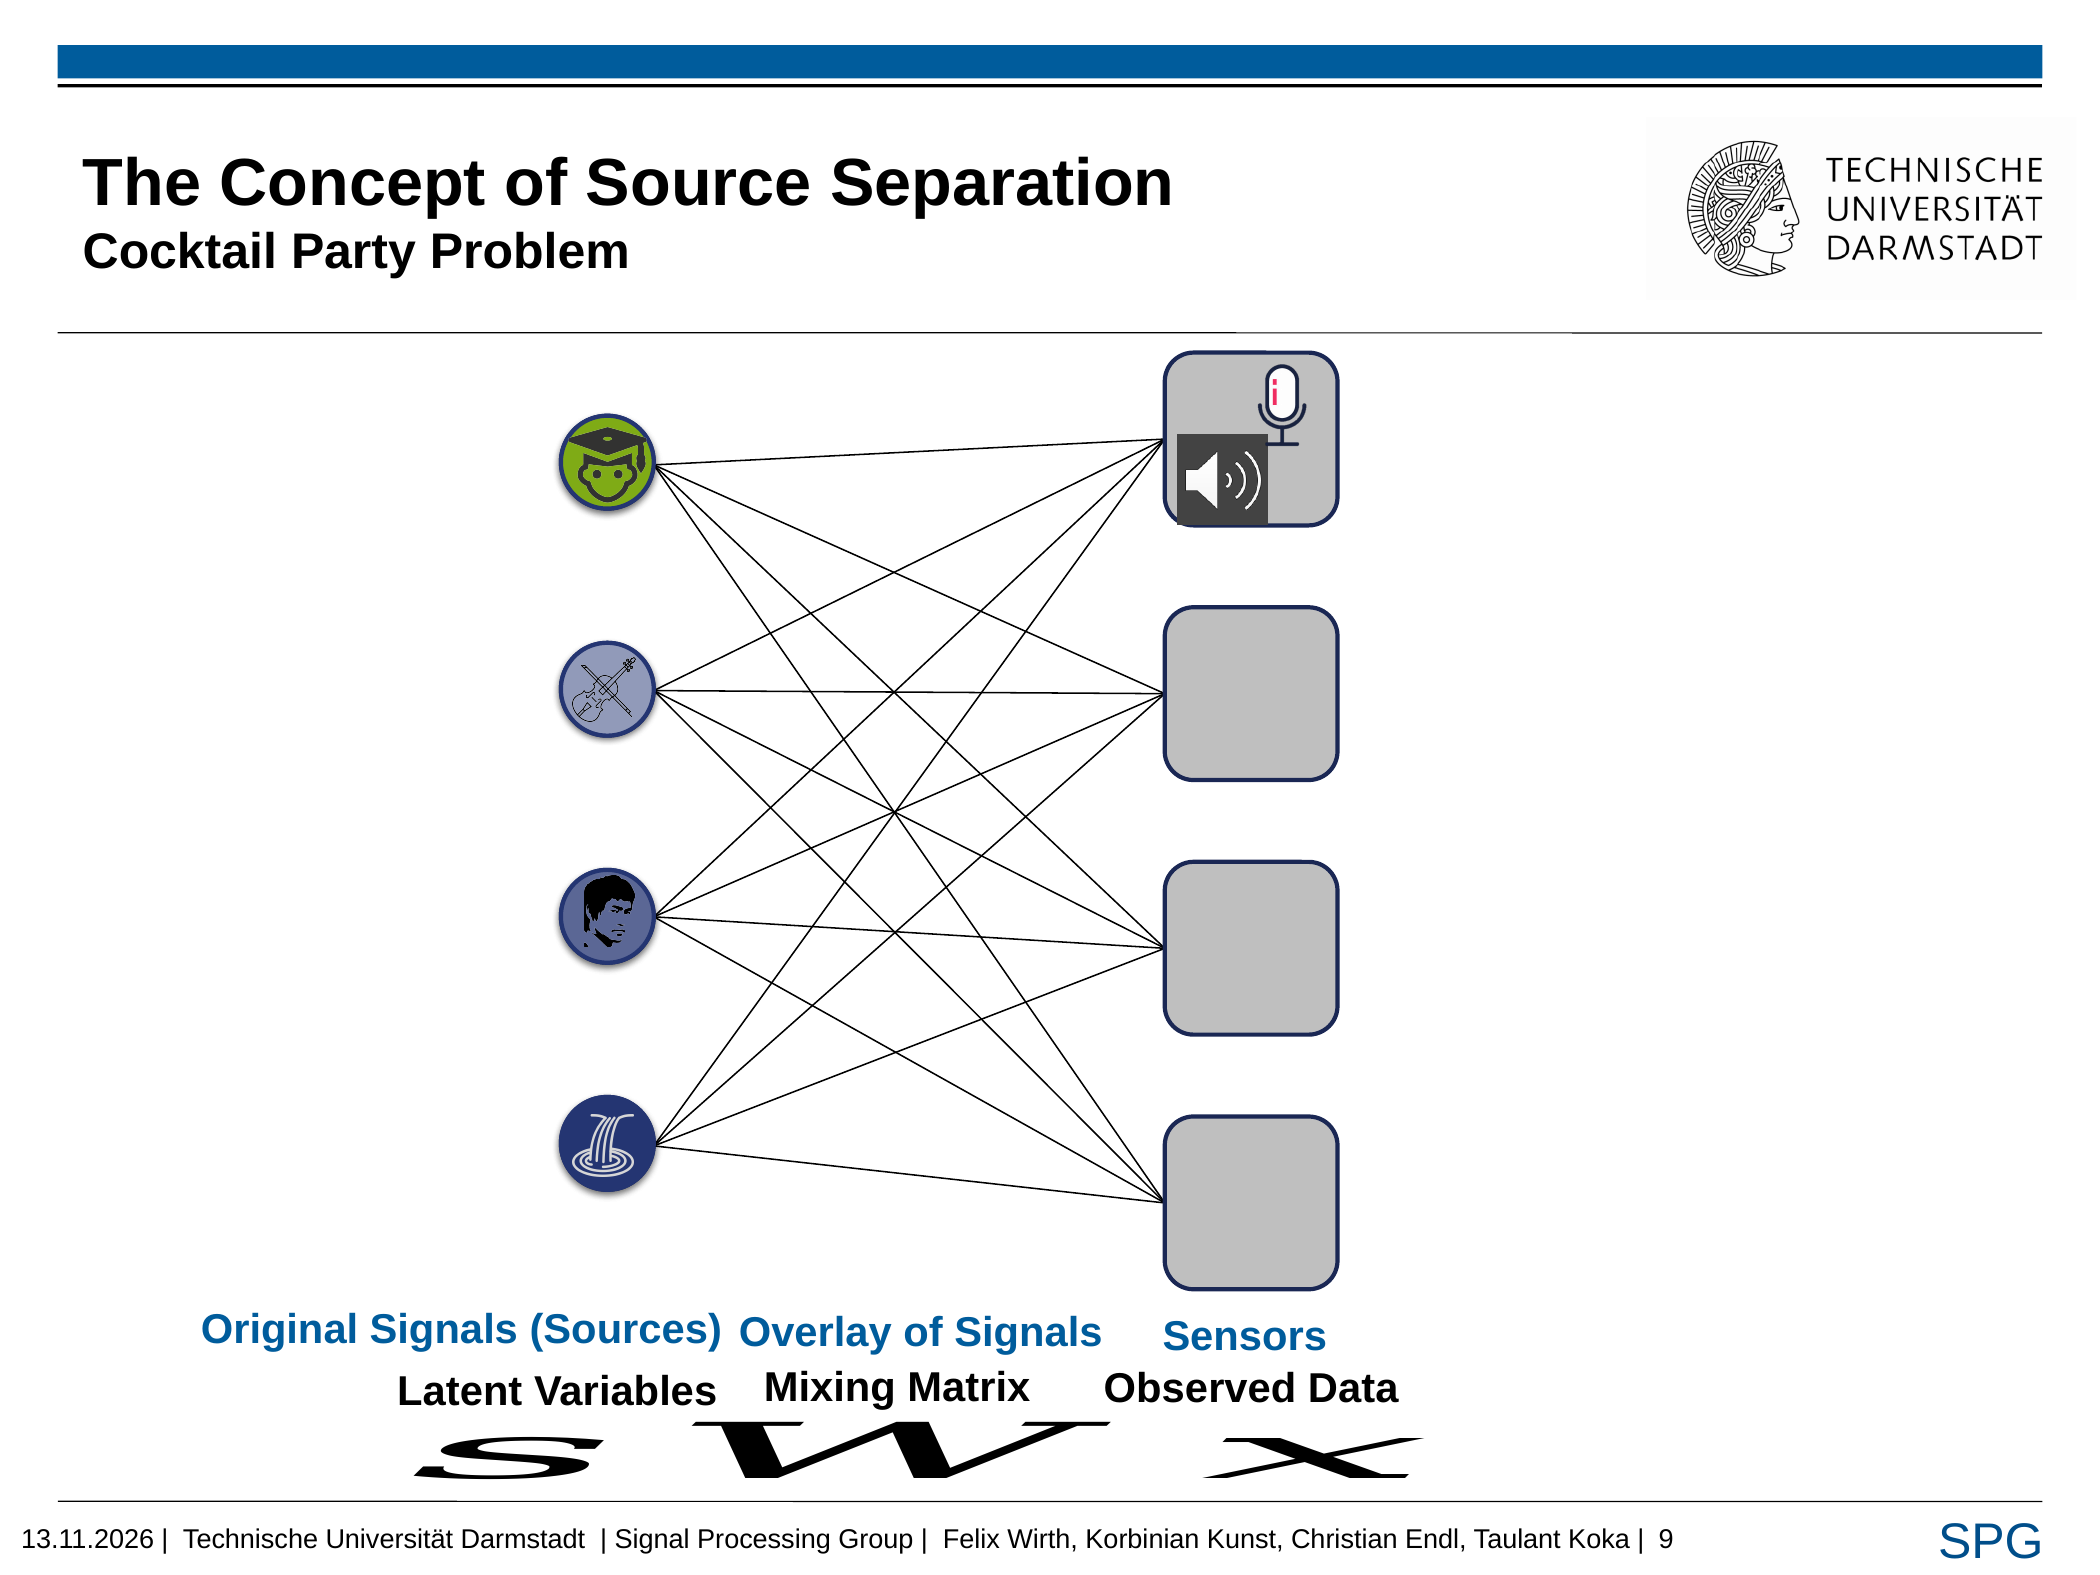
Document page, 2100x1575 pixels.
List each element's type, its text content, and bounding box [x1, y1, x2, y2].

picture [573, 875, 645, 947]
text_box [586, 1185, 628, 1190]
text_box [588, 869, 627, 874]
text_box [1173, 605, 1340, 783]
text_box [653, 464, 1166, 690]
text_box [584, 415, 631, 422]
picture [568, 424, 647, 504]
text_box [653, 438, 1166, 462]
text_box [653, 690, 1166, 916]
text_box [574, 642, 646, 724]
text_box [560, 1122, 566, 1165]
title The Concept of Source Separation Cocktail Party Problem [82, 112, 1662, 306]
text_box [653, 916, 1166, 1145]
text_box [1173, 859, 1340, 1037]
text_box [653, 1145, 1166, 1204]
text_box Original Signals (Sources) [132, 1294, 791, 1360]
text_box Sensors [1188, 1301, 1397, 1353]
text_box [580, 954, 635, 963]
picture [1175, 342, 1377, 527]
text_box [1273, 476, 1340, 528]
text_box [1162, 352, 1182, 437]
picture [1662, 117, 2077, 300]
text_box [560, 668, 566, 711]
text_box Mixing Matrix [630, 1352, 1165, 1418]
text_box [1162, 1114, 1340, 1292]
picture [572, 1114, 635, 1177]
text_box Overlay of Signals [791, 1297, 1188, 1363]
text_box Observed Data [984, 1353, 1519, 1419]
text_box [571, 1096, 646, 1177]
text_box [560, 891, 568, 941]
text_box Latent Variables [290, 1360, 825, 1422]
text_box [585, 730, 630, 736]
picture [571, 657, 636, 722]
